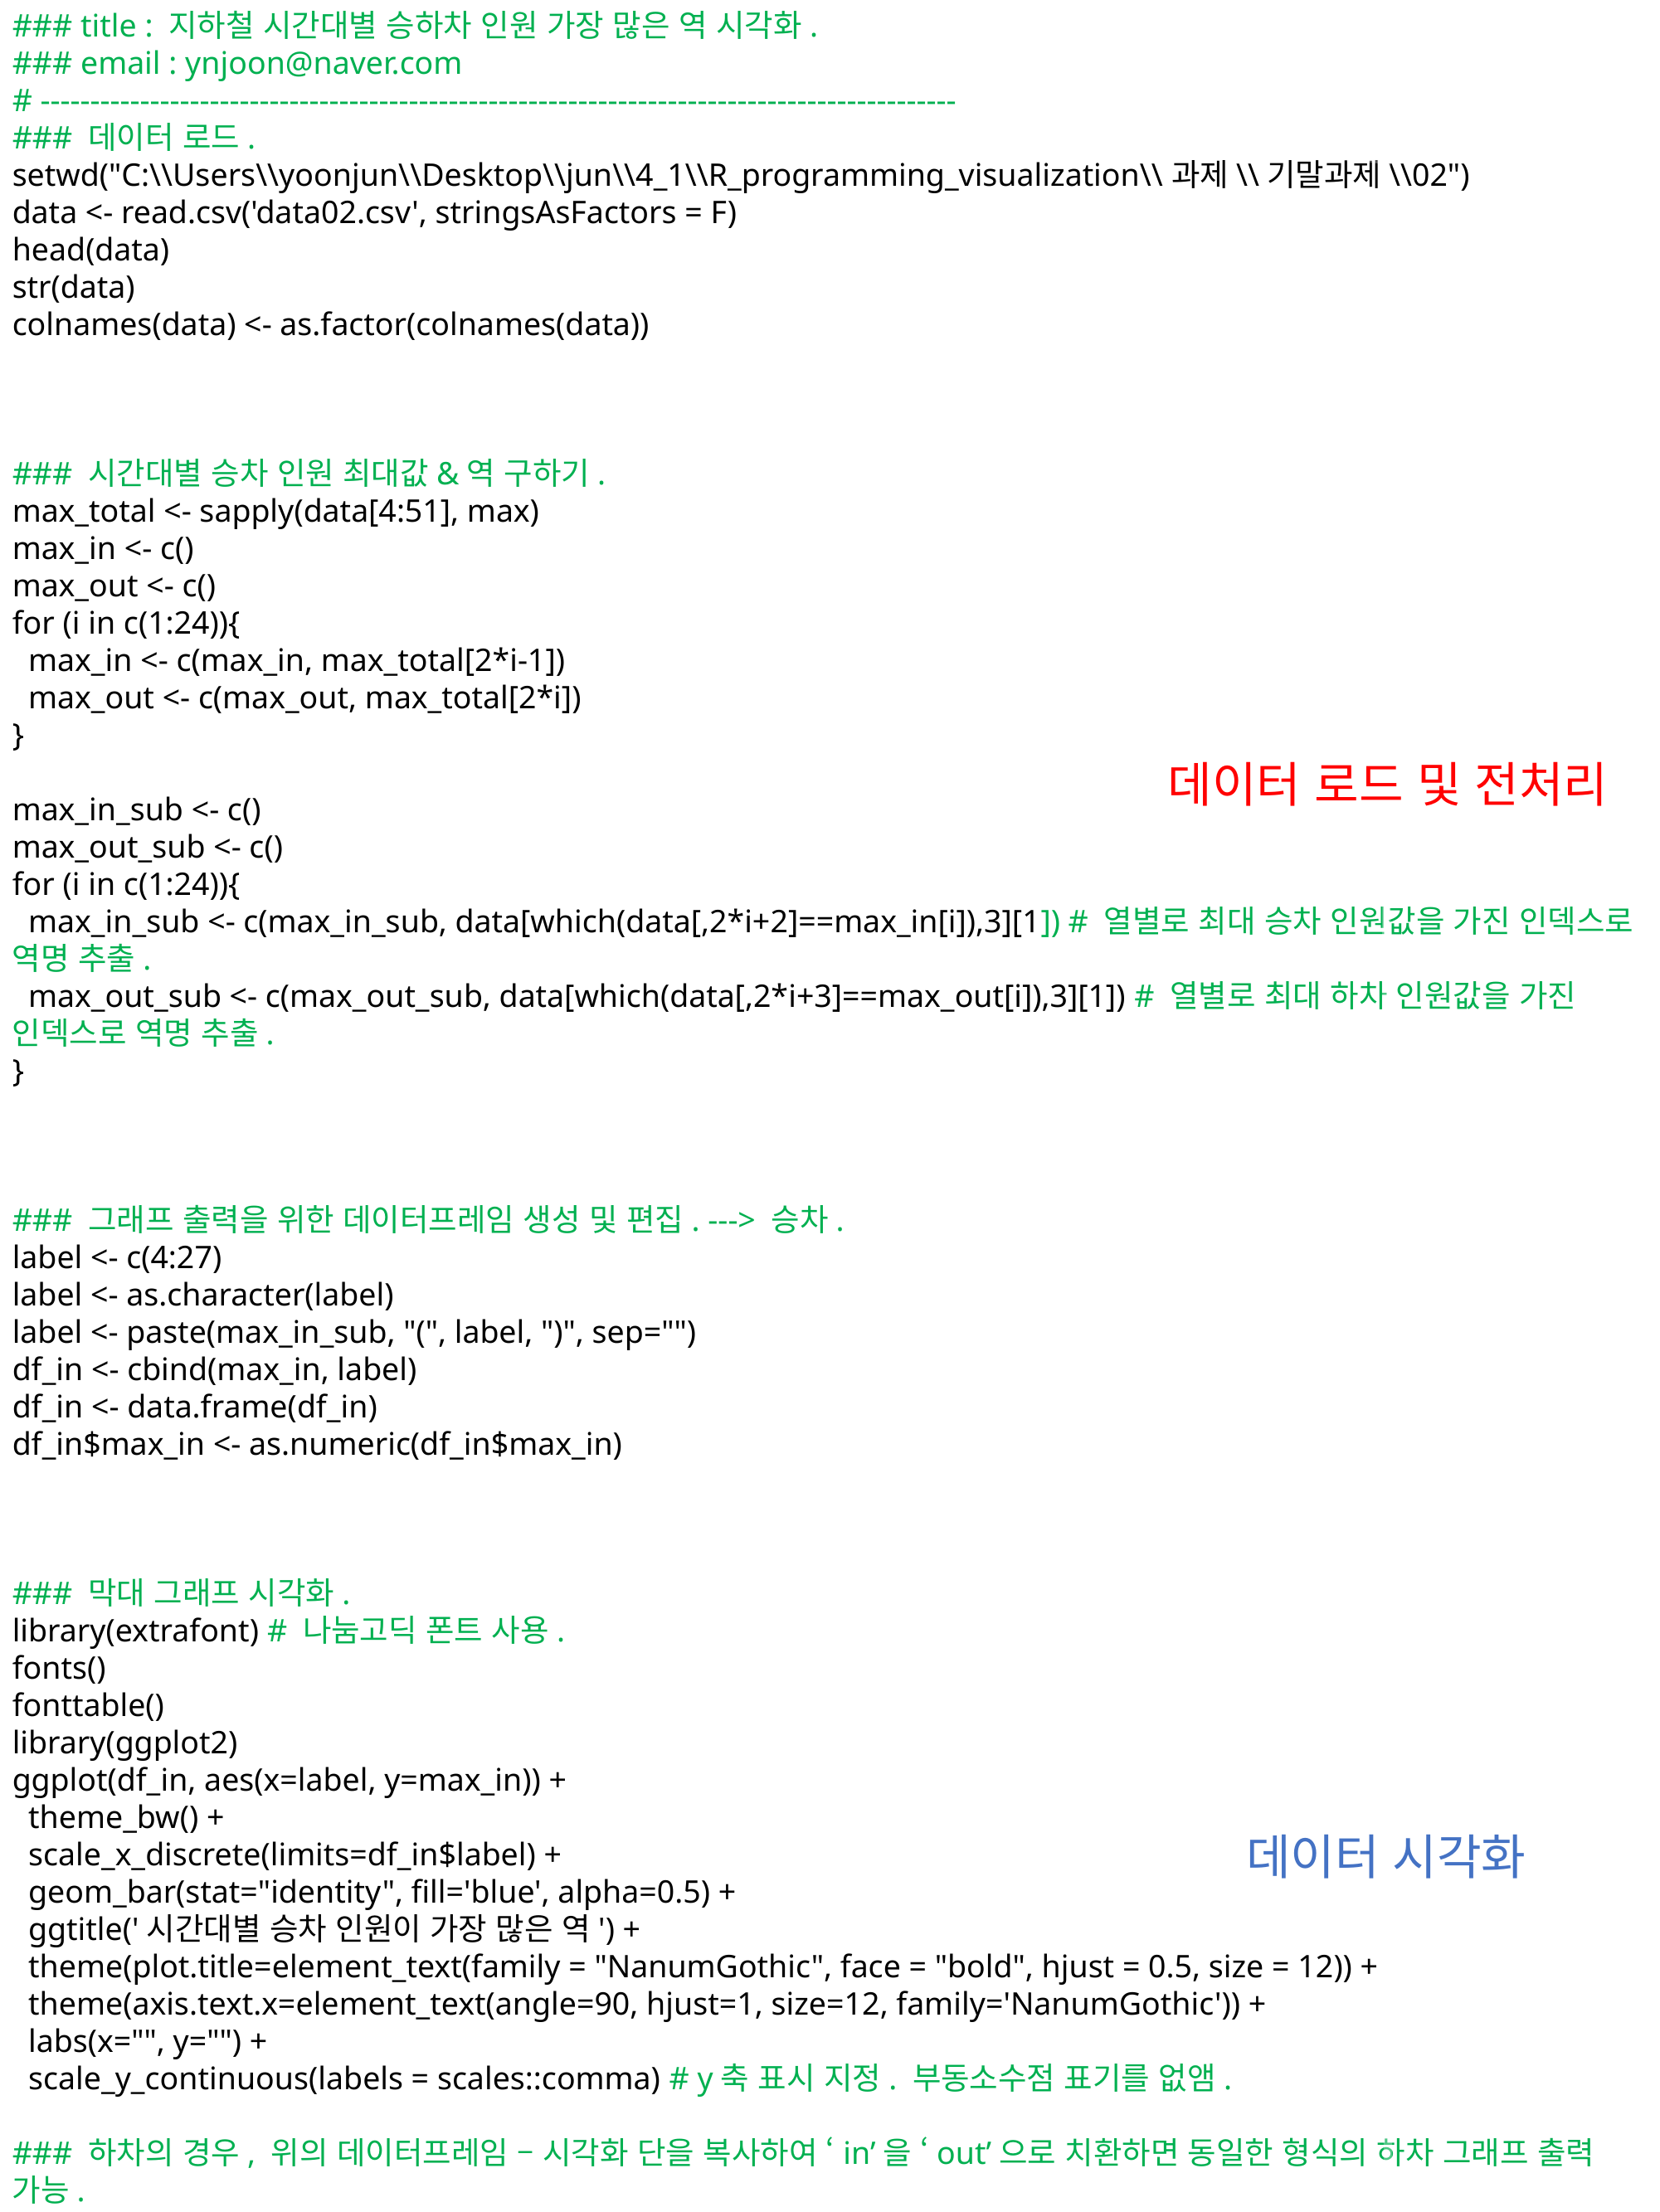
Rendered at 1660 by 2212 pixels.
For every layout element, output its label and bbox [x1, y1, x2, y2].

text_box [0, 0, 1659, 2199]
